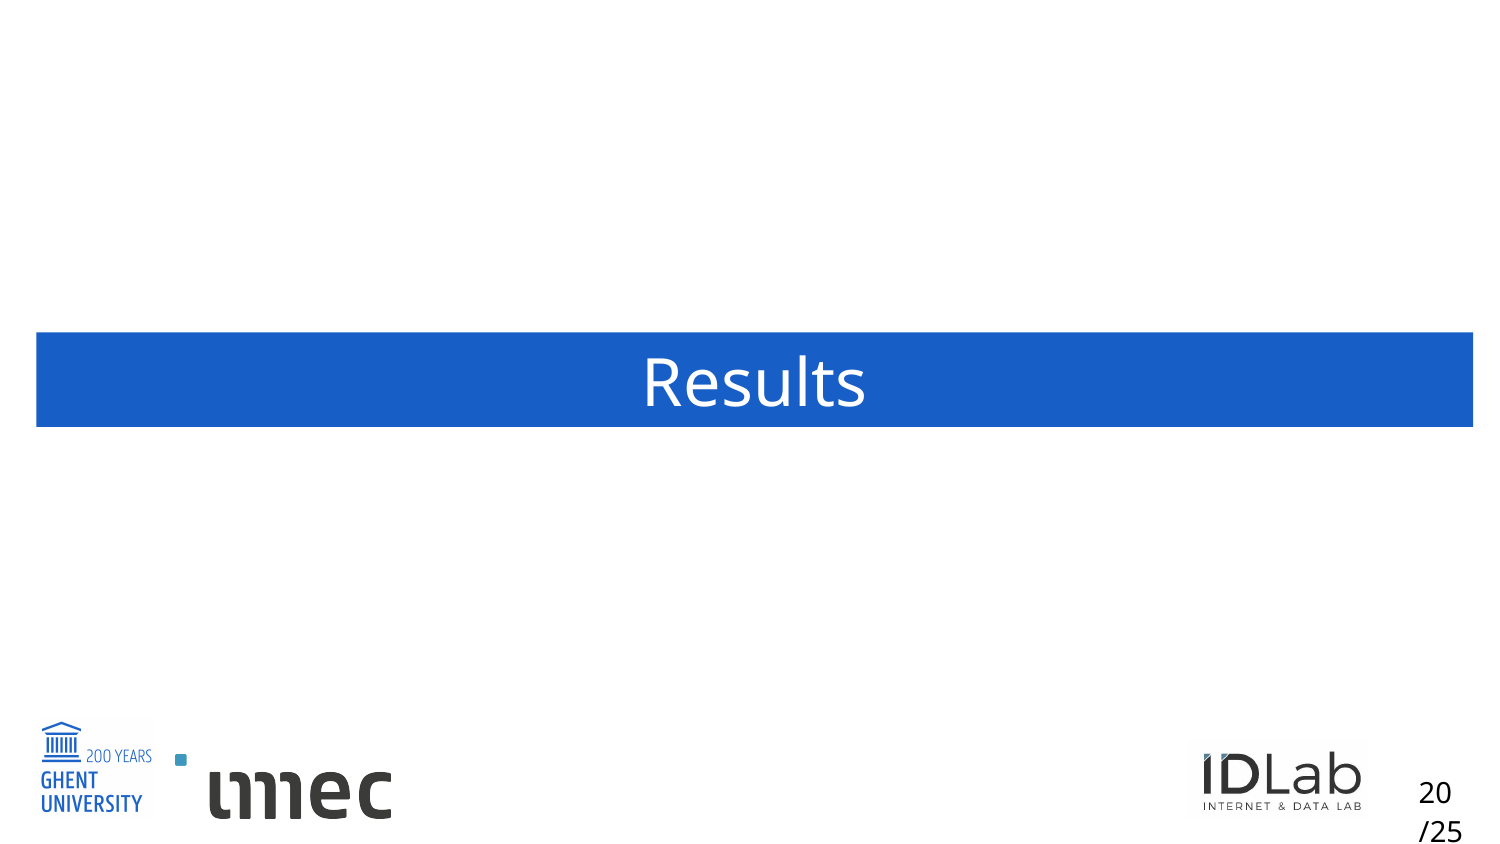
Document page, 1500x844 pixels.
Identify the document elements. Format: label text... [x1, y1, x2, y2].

picture [1187, 739, 1369, 819]
slide_number 20/25 [1403, 779, 1494, 844]
picture [175, 753, 391, 819]
picture [36, 718, 155, 819]
text_box Results [36, 332, 1474, 427]
